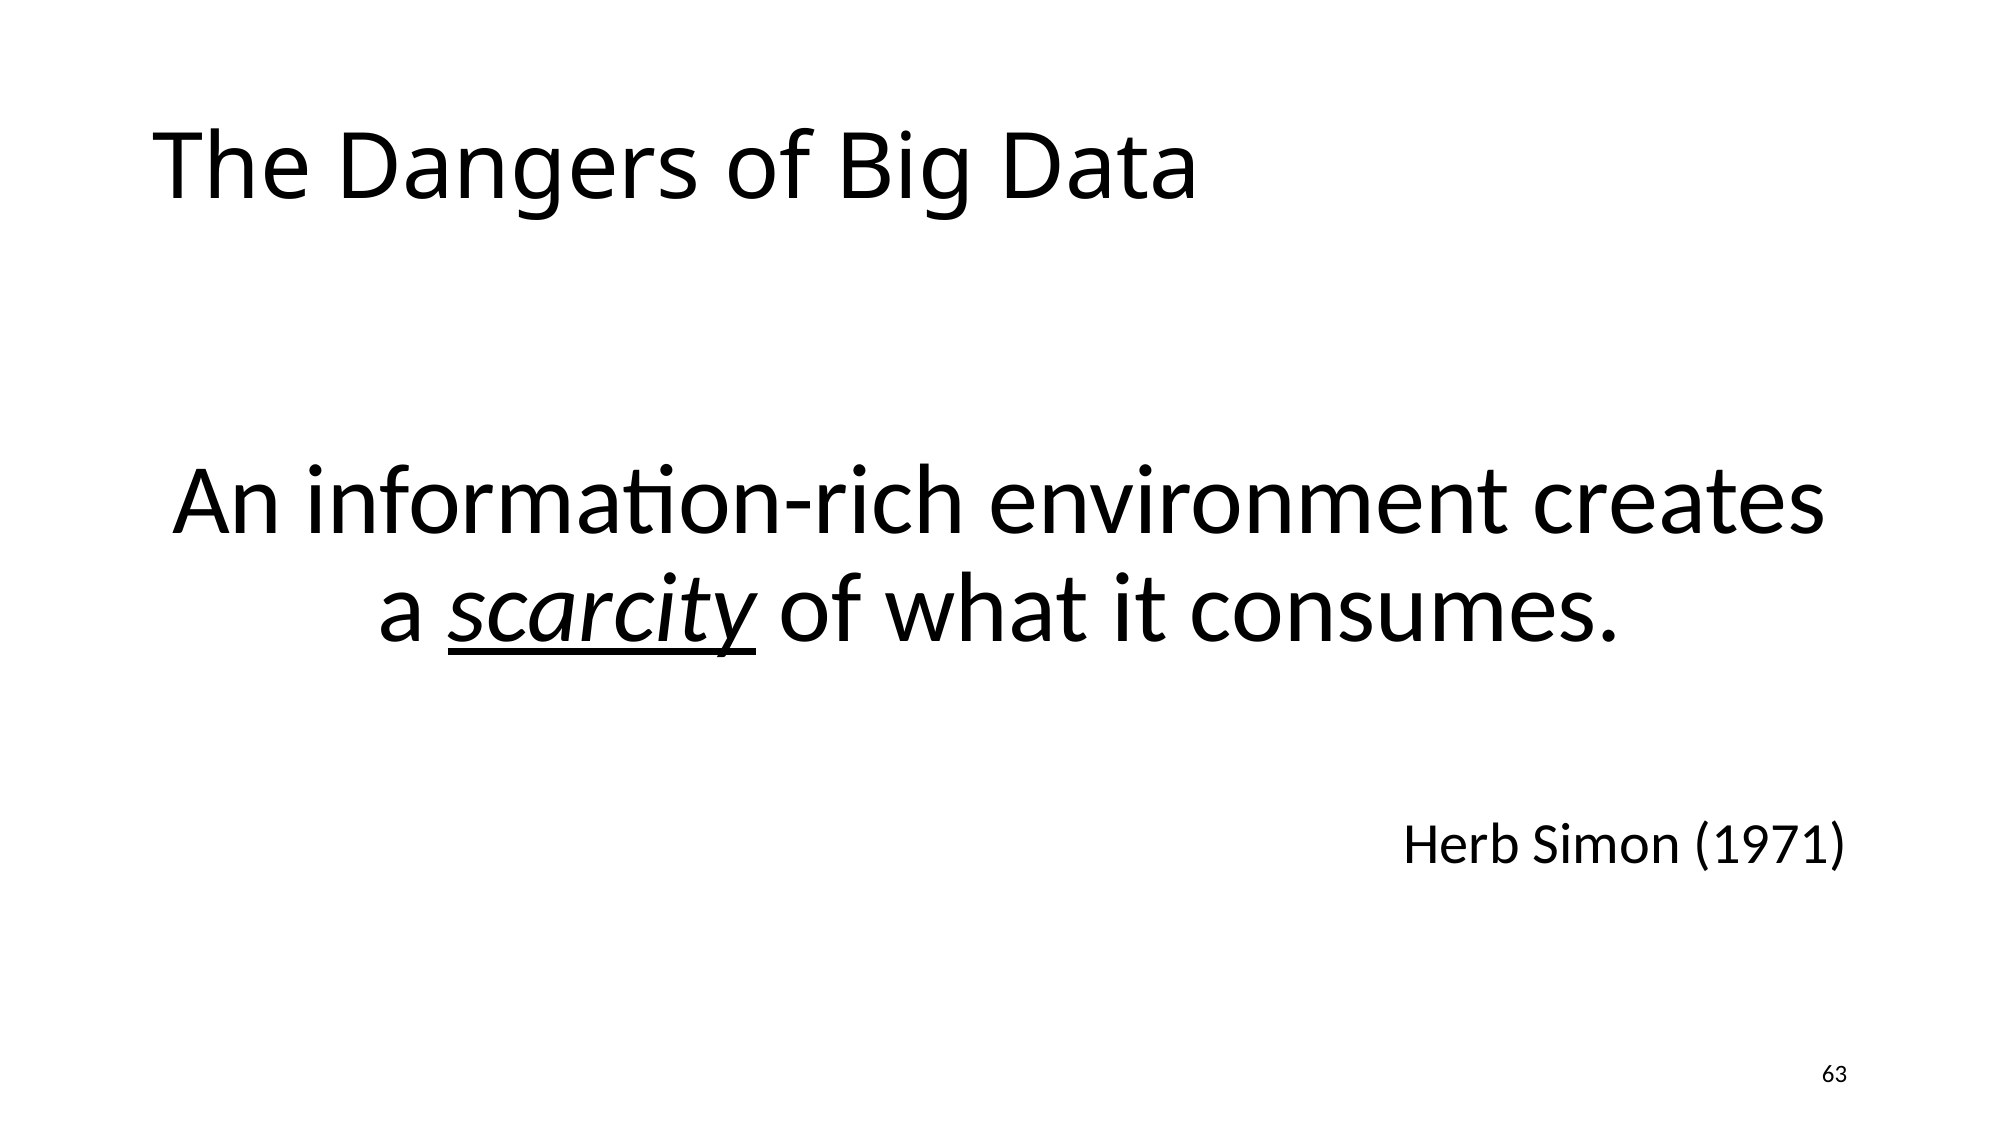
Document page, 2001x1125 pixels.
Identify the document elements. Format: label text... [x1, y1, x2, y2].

slide_number 63 [1412, 1042, 1863, 1103]
title The Dangers of Big Data [137, 59, 1863, 278]
list An information-rich environment creates a scarcity of what it consumes. Herb Simon (1971) [137, 299, 1863, 1014]
